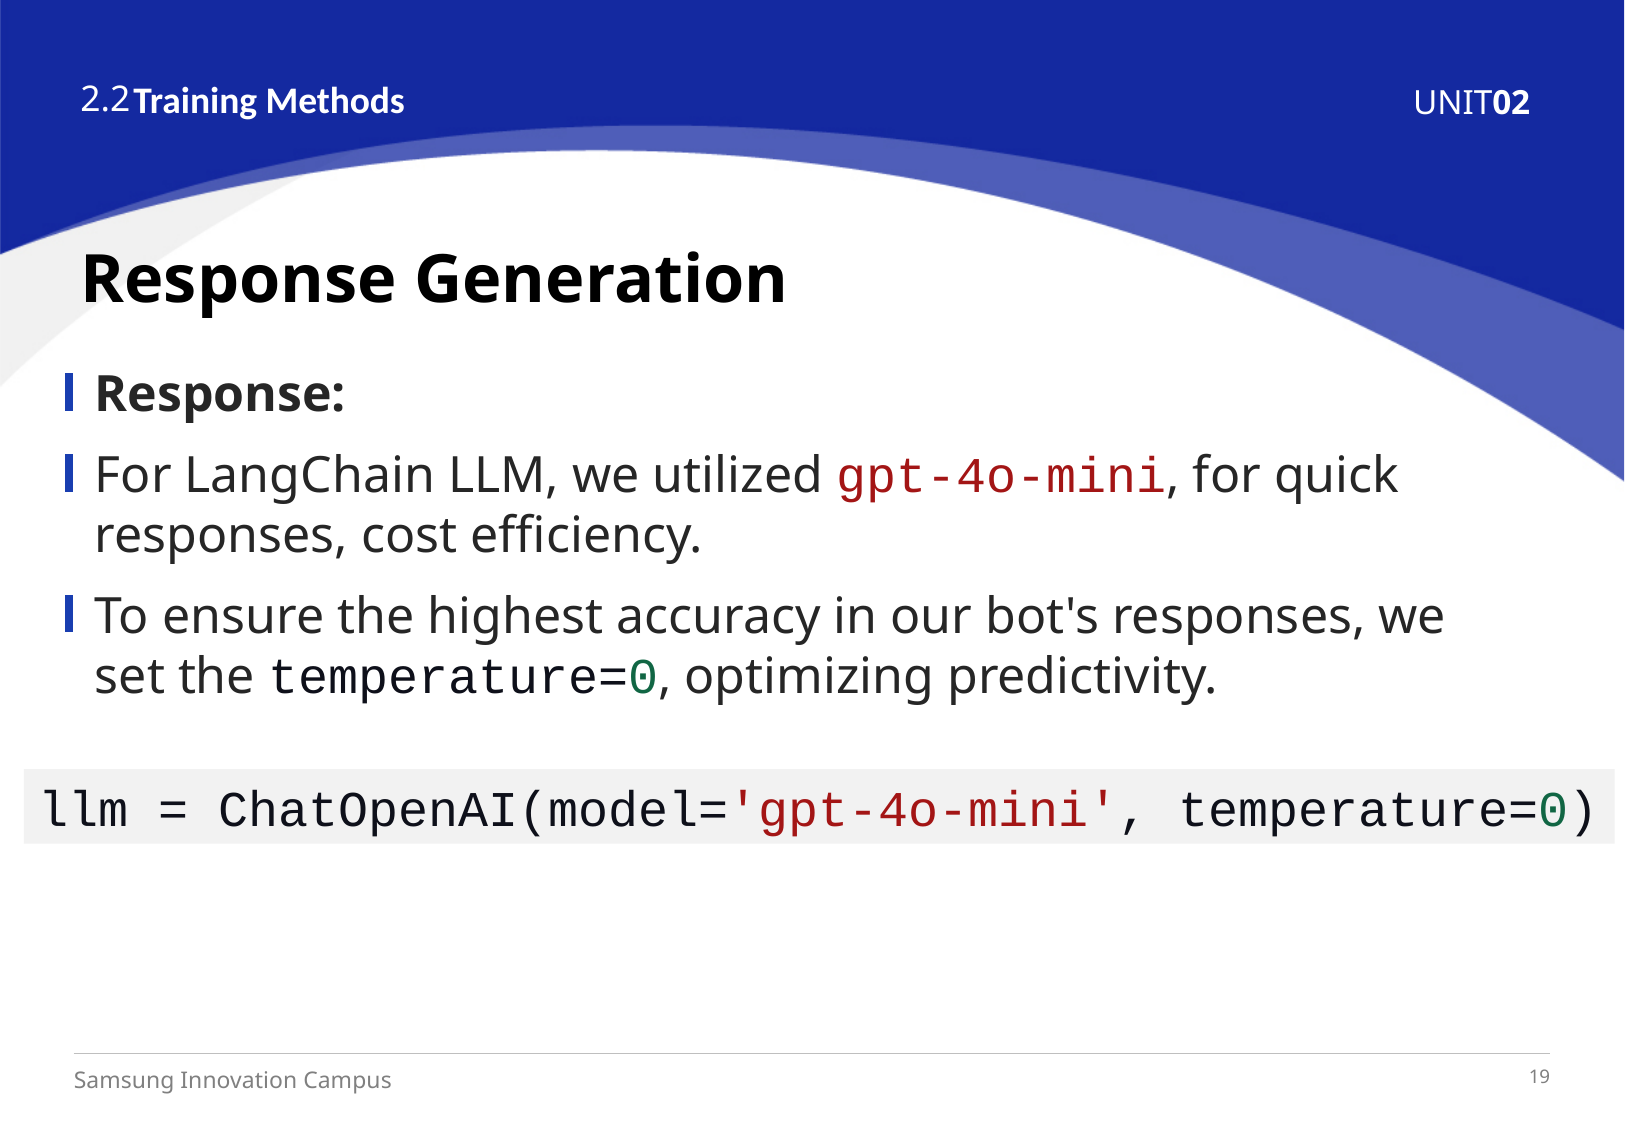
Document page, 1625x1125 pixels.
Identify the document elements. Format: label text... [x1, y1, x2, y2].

text_box Response: For LangChain LLM, we utilized gpt-4o-mini, for quick responses, cost efficiency. To ensure the highest accuracy in our bot's responses, we set the temperature=0, optimizing predictivity. [65, 361, 1511, 733]
text_box 02 [1477, 78, 1615, 125]
picture [0, 0, 1625, 1125]
text_box llm = ChatOpenAI(model='gpt-4o-mini', temperature=0) [23, 769, 1615, 844]
text_box Response Generation [65, 238, 1467, 326]
text_box UNIT [1398, 78, 1557, 170]
text_box 2.2 [65, 73, 199, 165]
text_box Training Methods [199, 73, 1241, 165]
